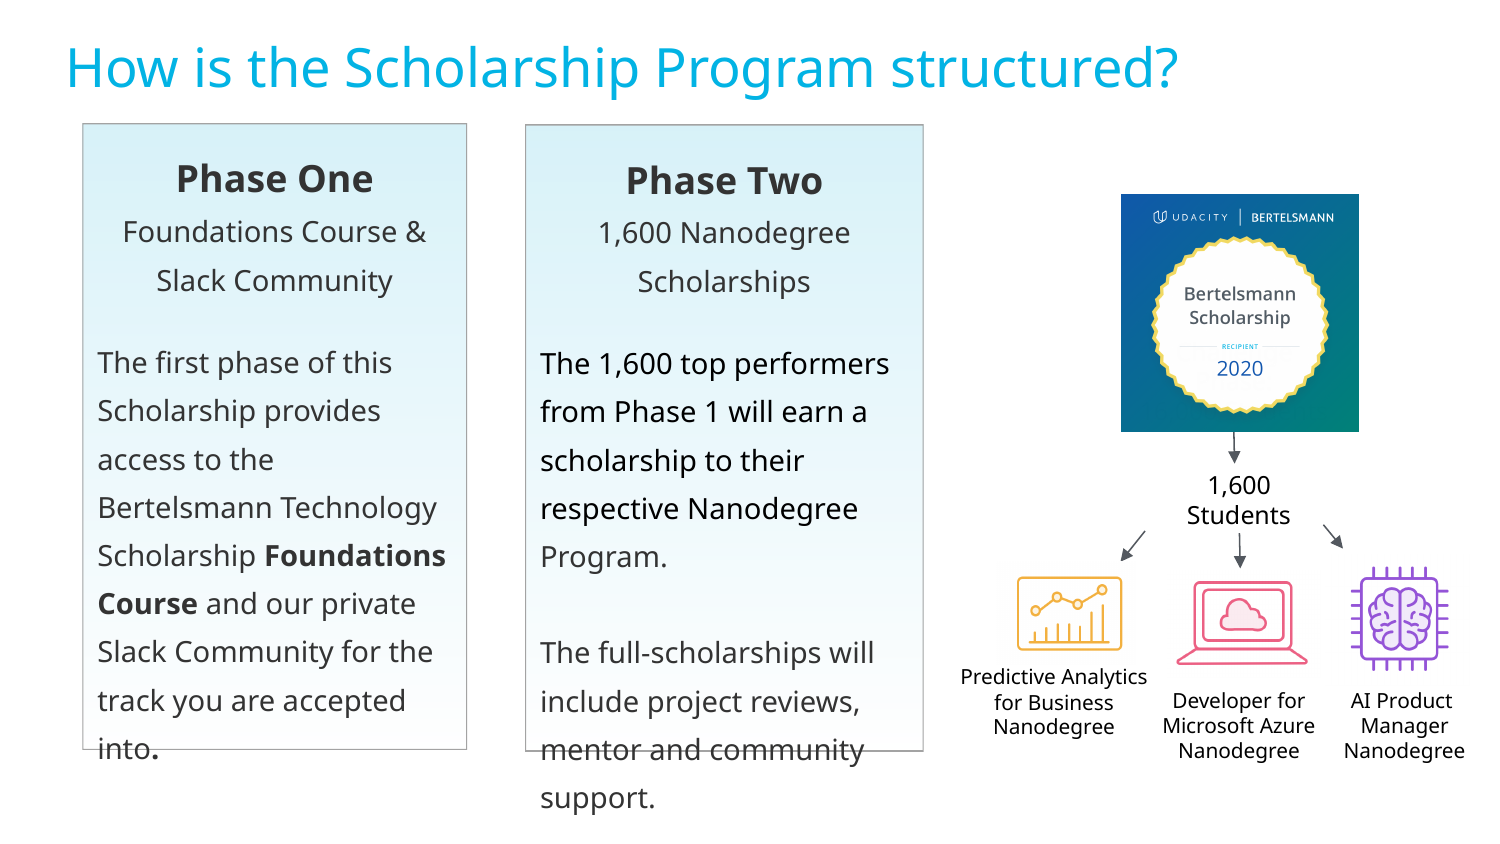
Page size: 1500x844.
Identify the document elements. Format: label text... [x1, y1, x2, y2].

text_box Phase Two 1,600 Nanodegree Scholarships The 1,600 top performers from Phase 1 will earn a scholarship to their respective Nanodegree Program. The full-scholarships will include project reviews, mentor and community support. [525, 124, 924, 752]
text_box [940, 320, 1485, 740]
text_box How is the Scholarship Program structured? [50, 18, 1285, 93]
picture [1121, 194, 1359, 432]
text_box Phase One Foundations Course & Slack Community The first phase of this Scholarship provides access to the Bertelsmann Technology Scholarship Foundations Course and our private Slack Community for the track you are accepted into. [82, 123, 468, 750]
